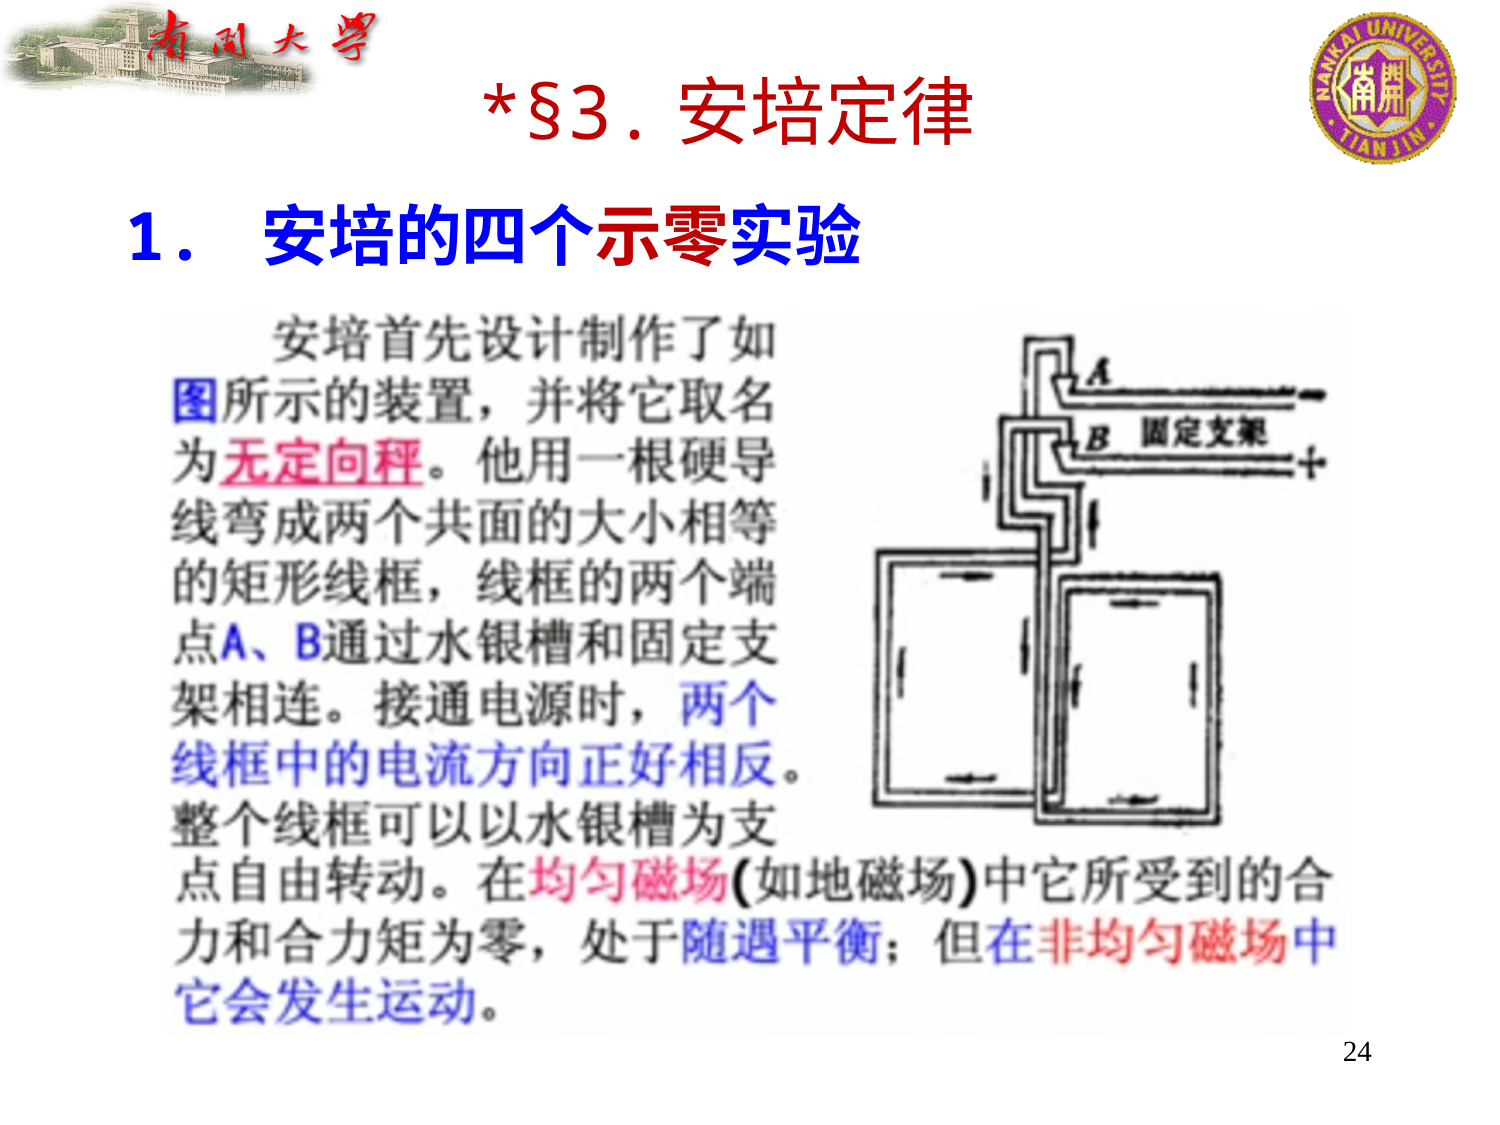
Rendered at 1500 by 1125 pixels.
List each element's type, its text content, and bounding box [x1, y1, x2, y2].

text_box *§3.安培定律 [88, 57, 1364, 157]
picture [0, 0, 388, 100]
picture [164, 312, 1347, 1038]
slide_number 24 [1074, 1024, 1388, 1101]
text_box 1. 安培的四个示零实验 [110, 186, 878, 282]
picture [1262, 0, 1500, 178]
